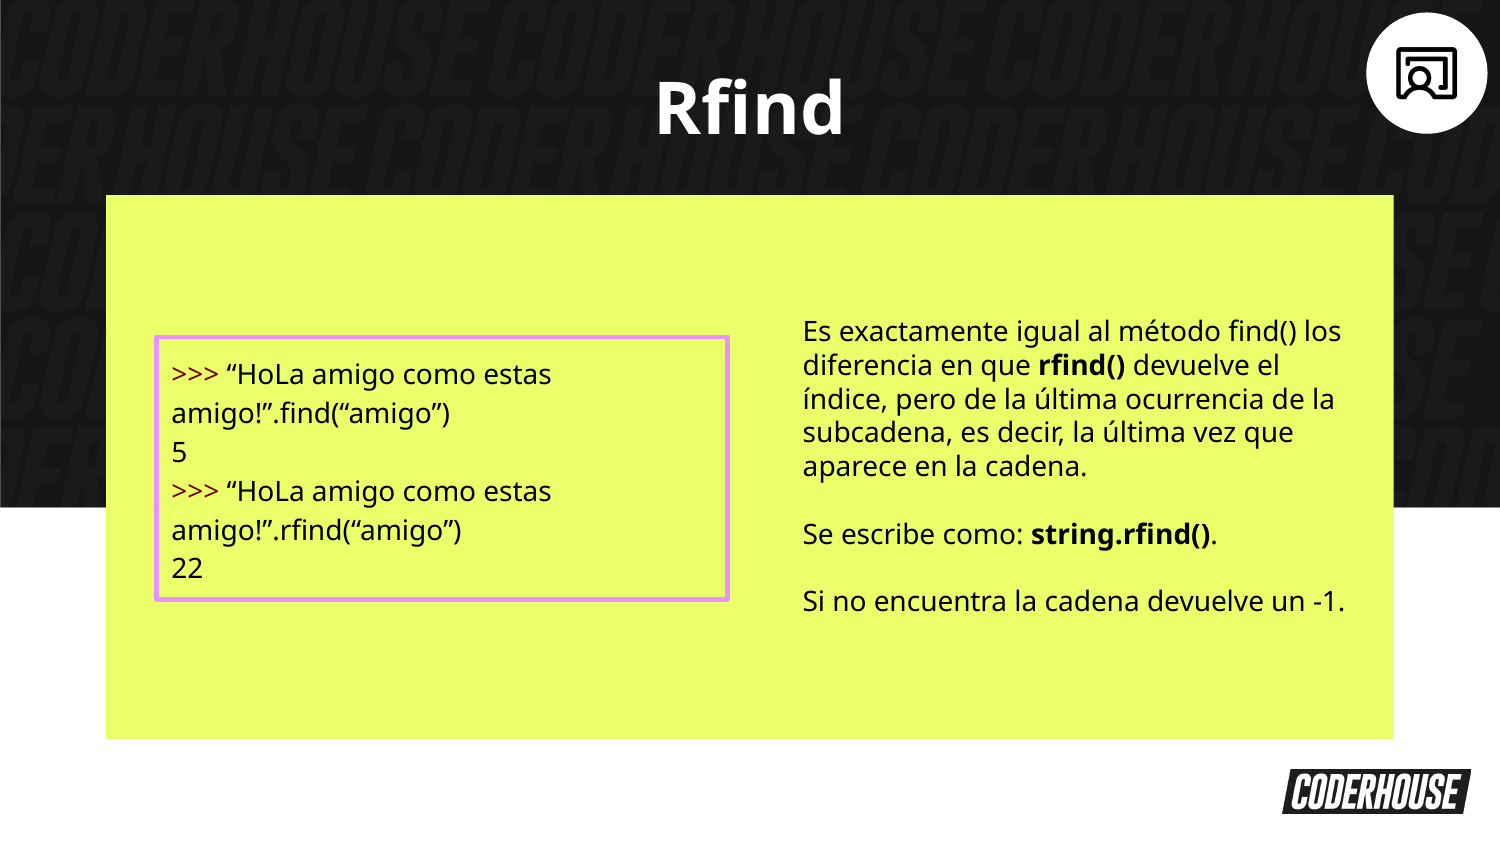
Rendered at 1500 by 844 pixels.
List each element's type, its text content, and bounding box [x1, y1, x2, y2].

text_box >>> “HoLa amigo como estas amigo!”.find(“amigo”) 5 >>> “HoLa amigo como estas amigo!”.rfind(“amigo”) 22 [156, 336, 728, 600]
picture [0, 0, 1500, 844]
text_box Rfind [239, 56, 1261, 166]
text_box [1366, 12, 1488, 134]
text_box Es exactamente igual al método find() los diferencia en que rfind() devuelve el índice, pero de la última ocurrencia de la subcadena, es decir, la última vez que aparece en la cadena. Se escribe como: string.rfind(). Si no encuentra la cadena devuelve un -1. [787, 298, 1367, 700]
text_box [106, 195, 1394, 740]
